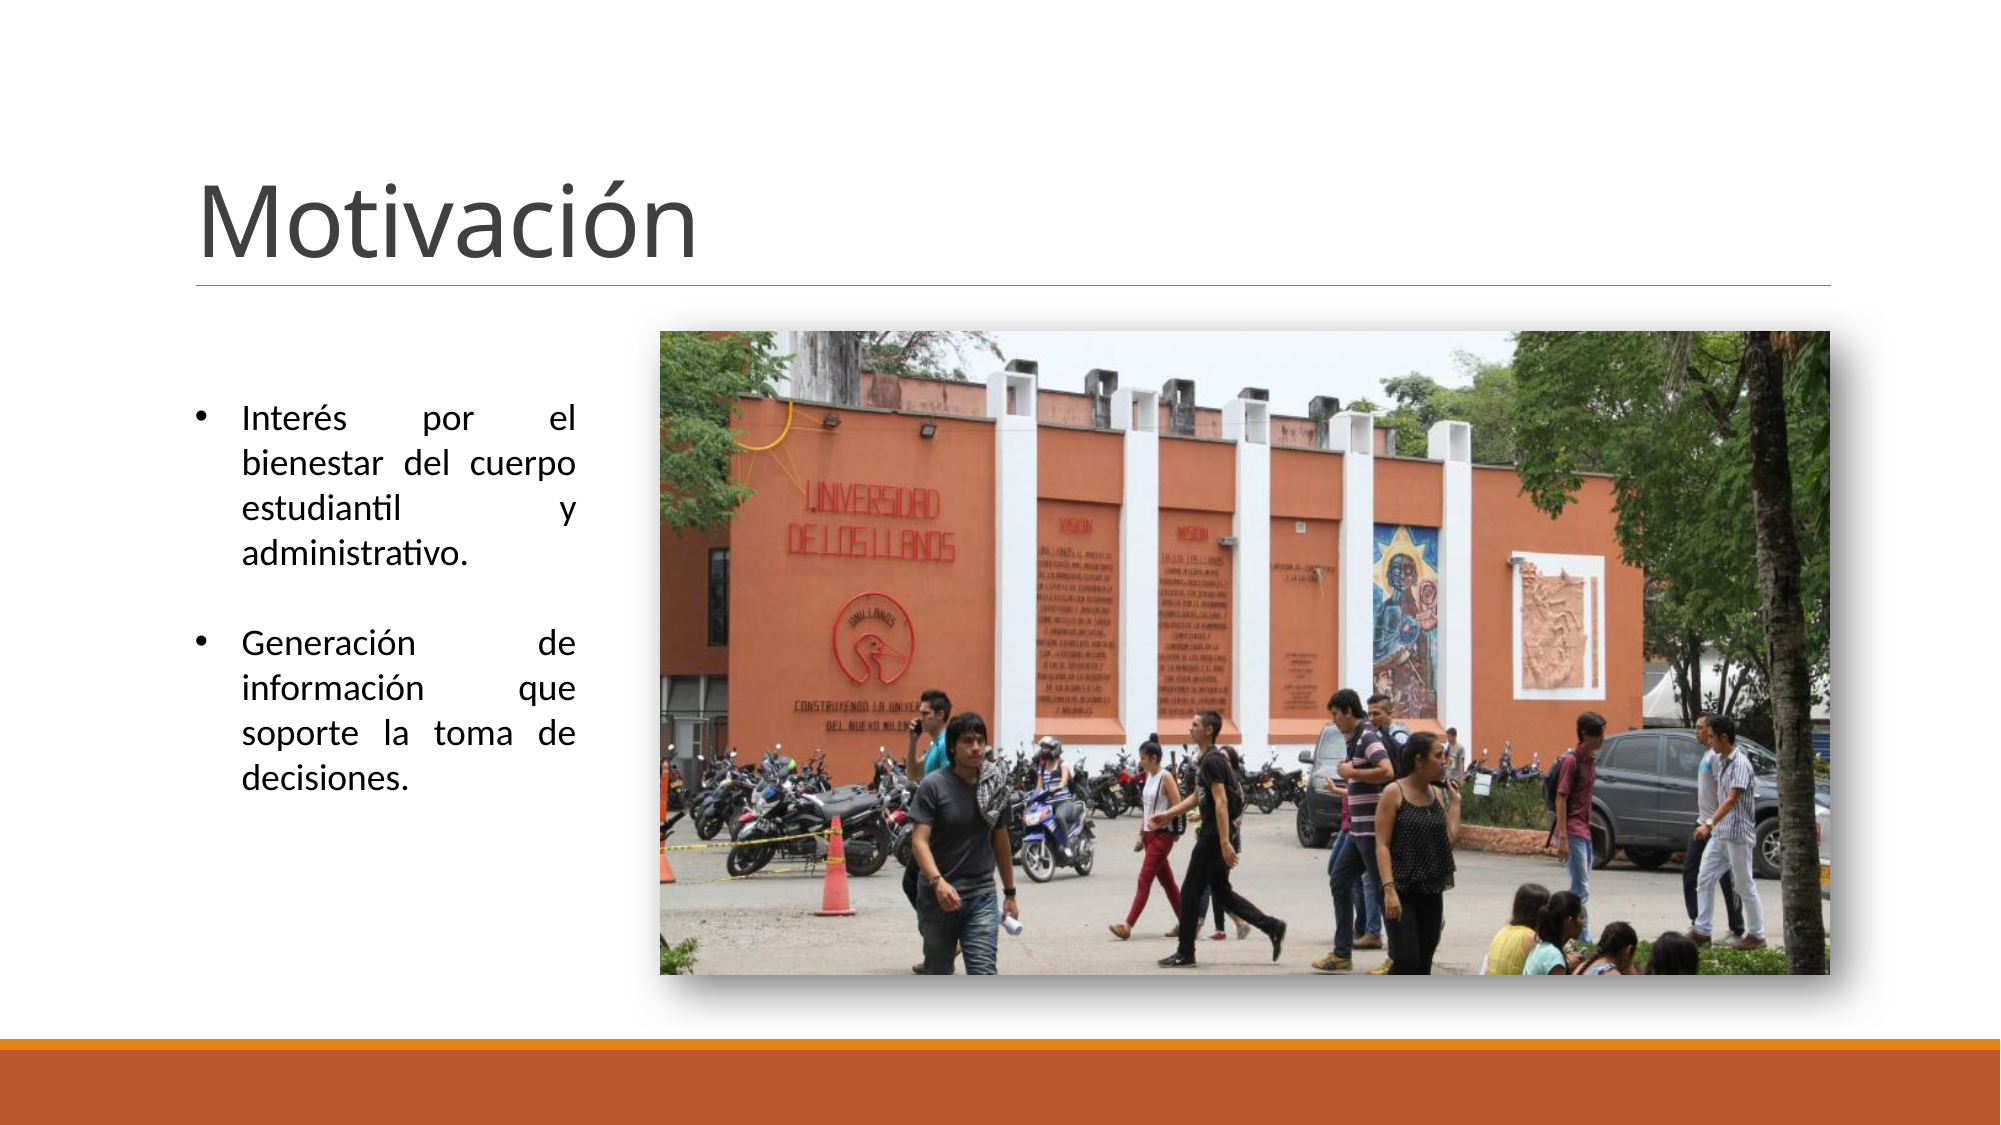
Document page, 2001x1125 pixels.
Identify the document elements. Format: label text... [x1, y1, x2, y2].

picture [659, 331, 1831, 975]
title Motivación [180, 47, 1830, 285]
text_box Interés por el bienestar del cuerpo estudiantil y administrativo. Generación de información que soporte la toma de decisiones. [180, 385, 592, 896]
